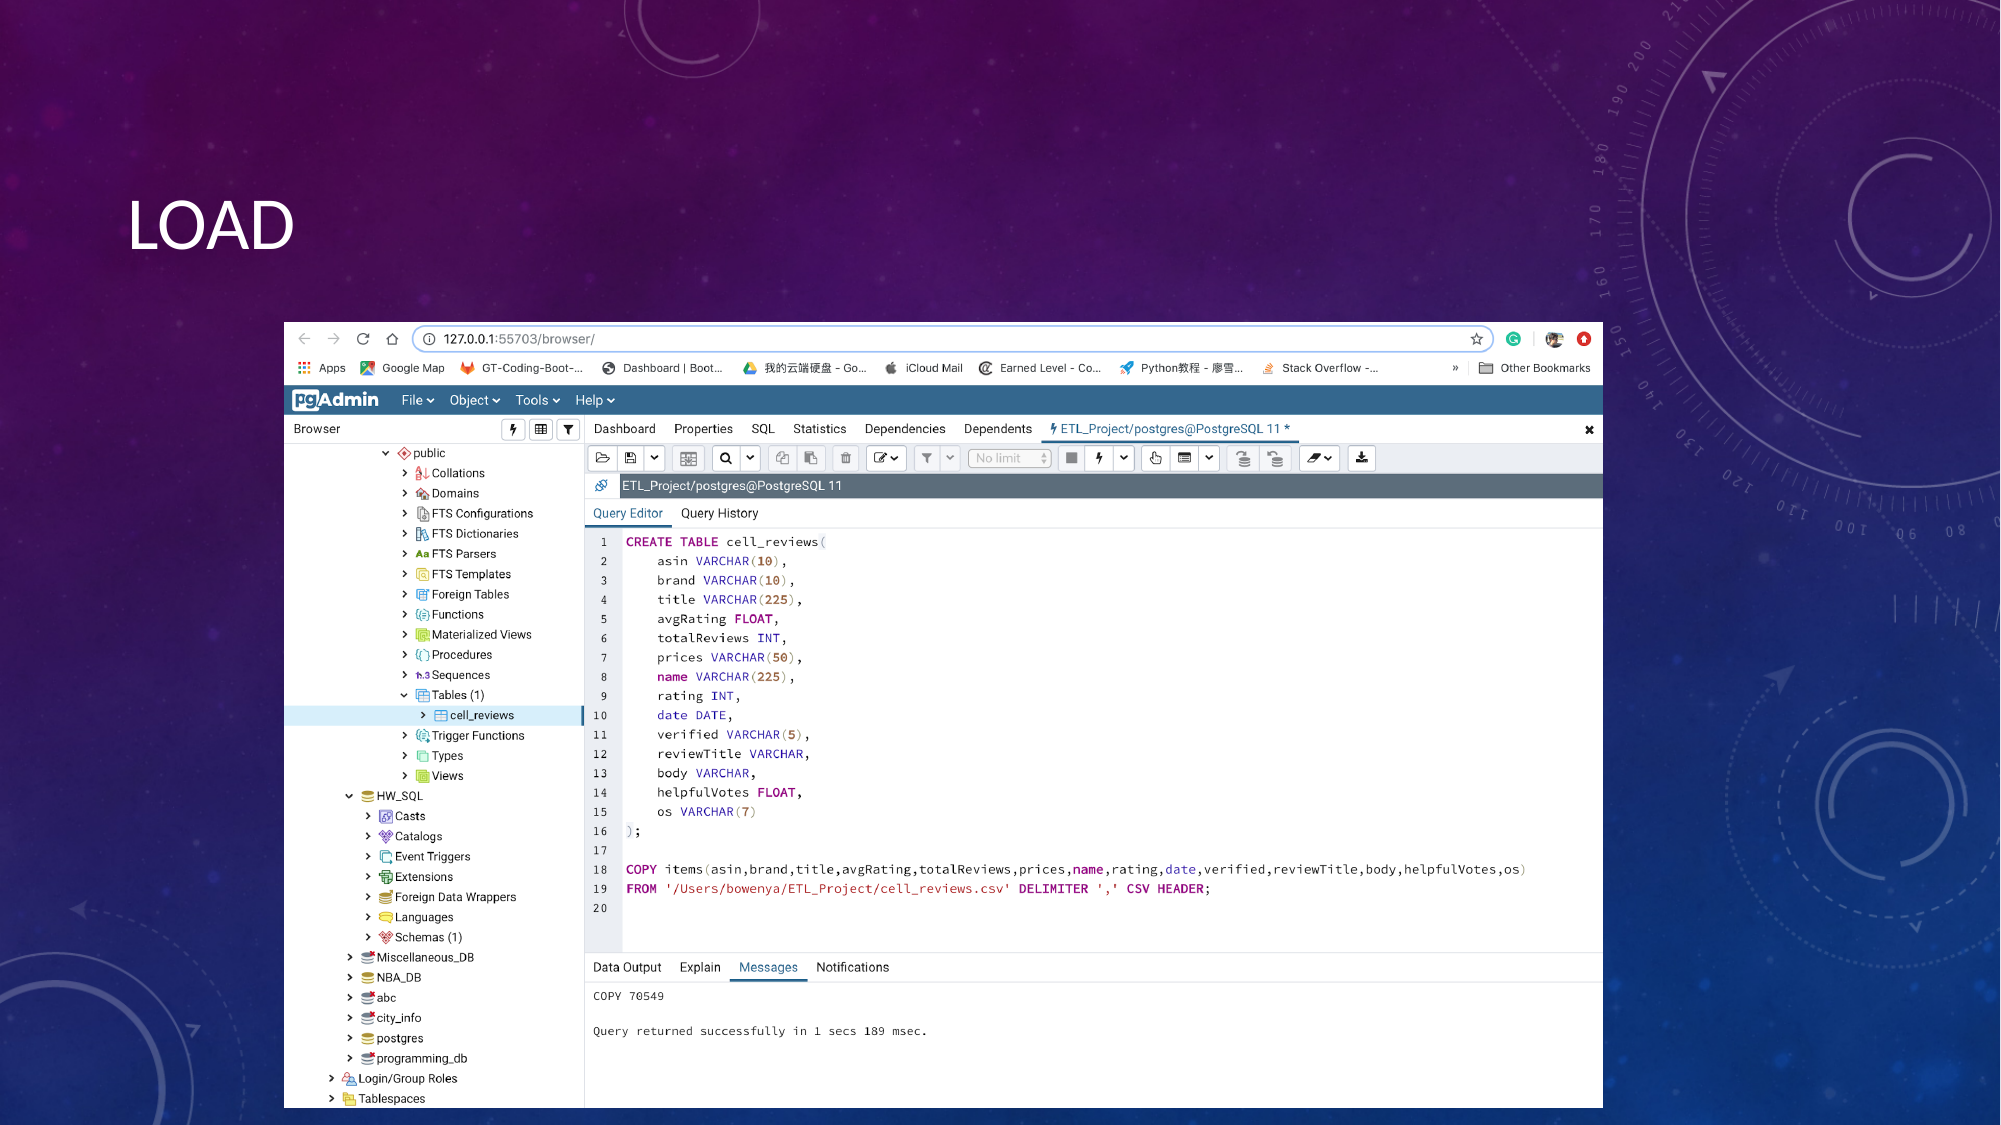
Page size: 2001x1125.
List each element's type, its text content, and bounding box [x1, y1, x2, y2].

title LOAD [112, 99, 1775, 339]
picture [0, 0, 2001, 1125]
